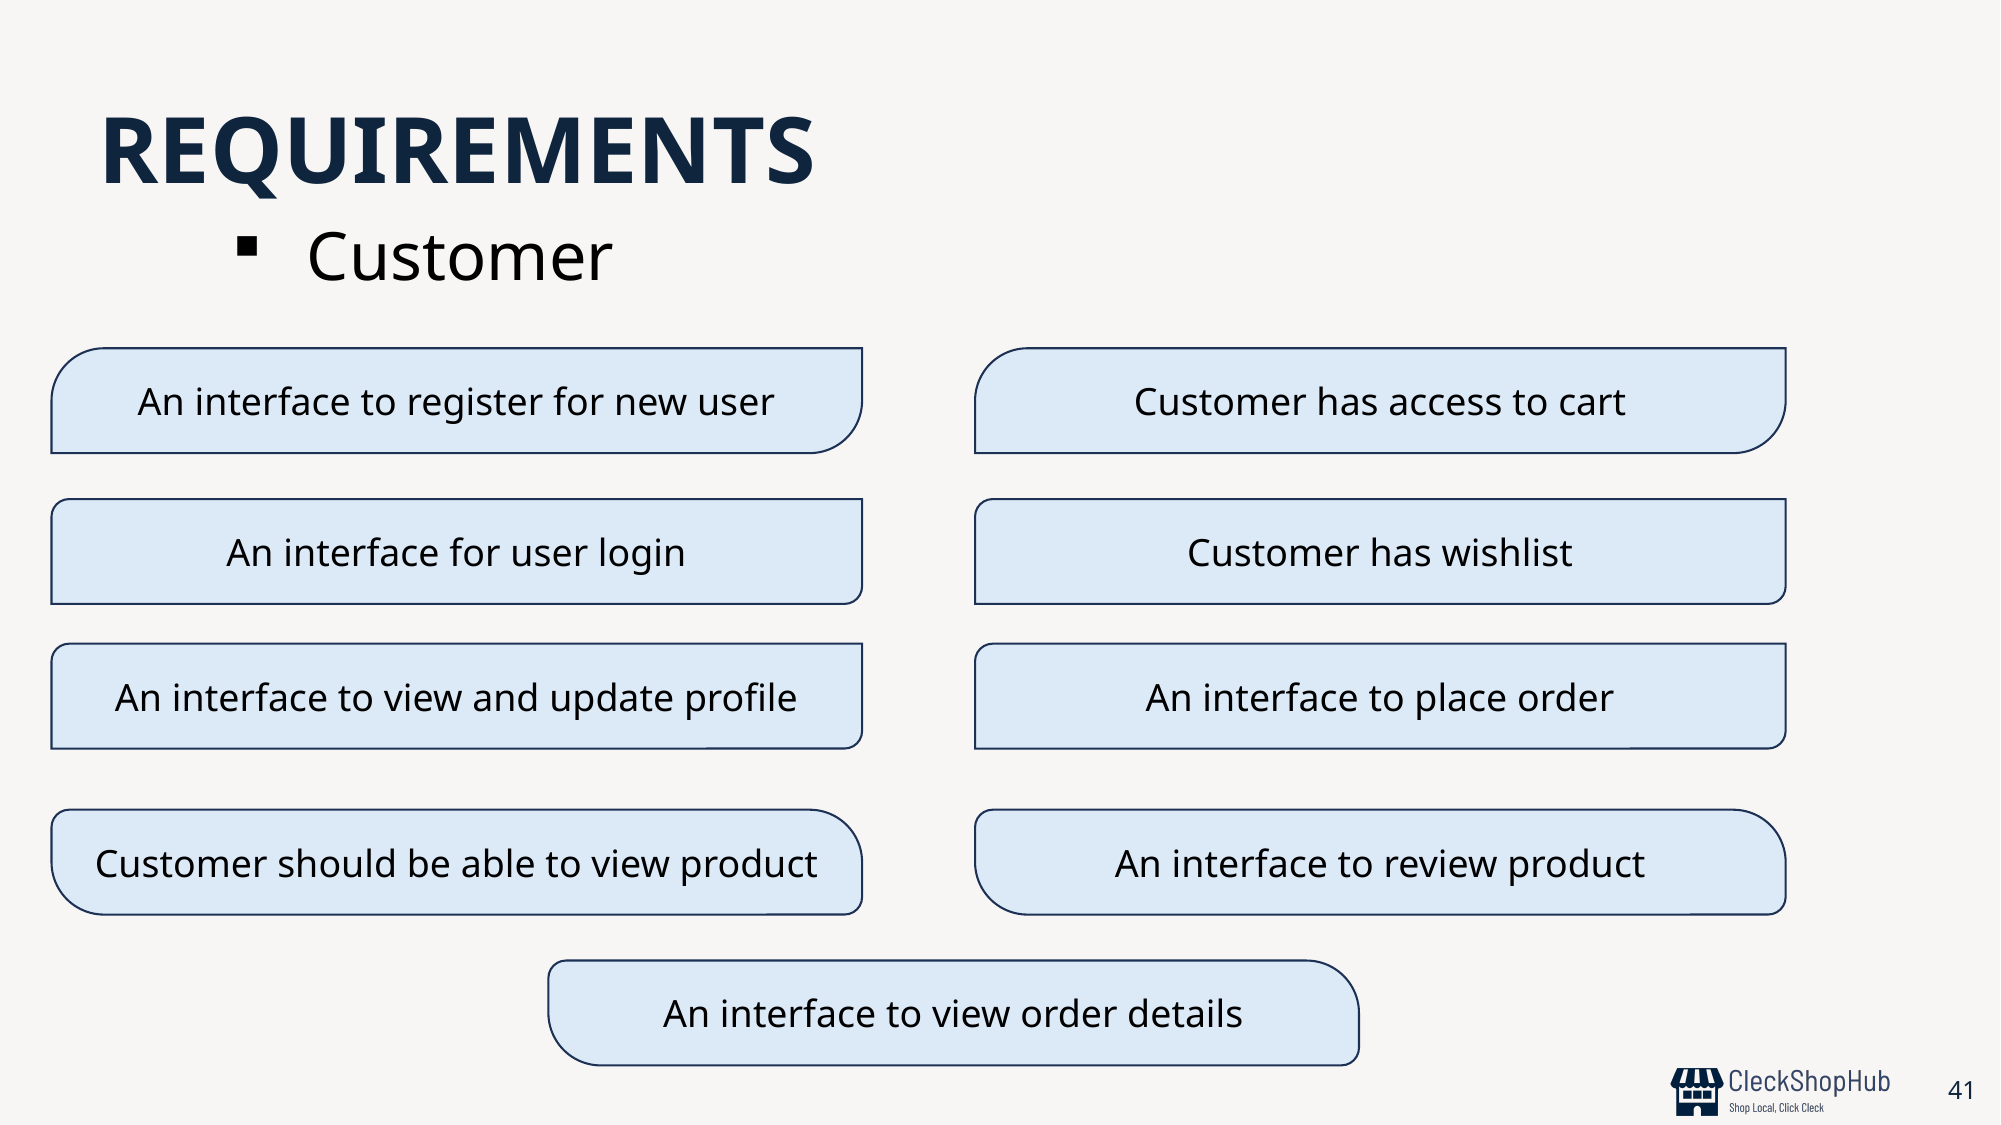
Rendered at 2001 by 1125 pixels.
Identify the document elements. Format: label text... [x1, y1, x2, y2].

text_box An interface to register for new user [50, 347, 864, 455]
text_box An interface to view order details [547, 959, 1361, 1067]
picture [1670, 1068, 1890, 1116]
text_box Customer has access to cart [974, 347, 1787, 455]
text_box Customer should be able to view product [50, 808, 864, 916]
slide_number 41 [1924, 1061, 2000, 1122]
title REQUIREMENTS [83, 45, 923, 206]
text_box An interface to place order [974, 642, 1787, 750]
text_box Customer [0, 206, 923, 347]
text_box An interface for user login [50, 498, 864, 605]
text_box An interface to review product [974, 808, 1787, 916]
text_box An interface to view and update profile [50, 642, 864, 750]
text_box Customer has wishlist [974, 498, 1787, 605]
